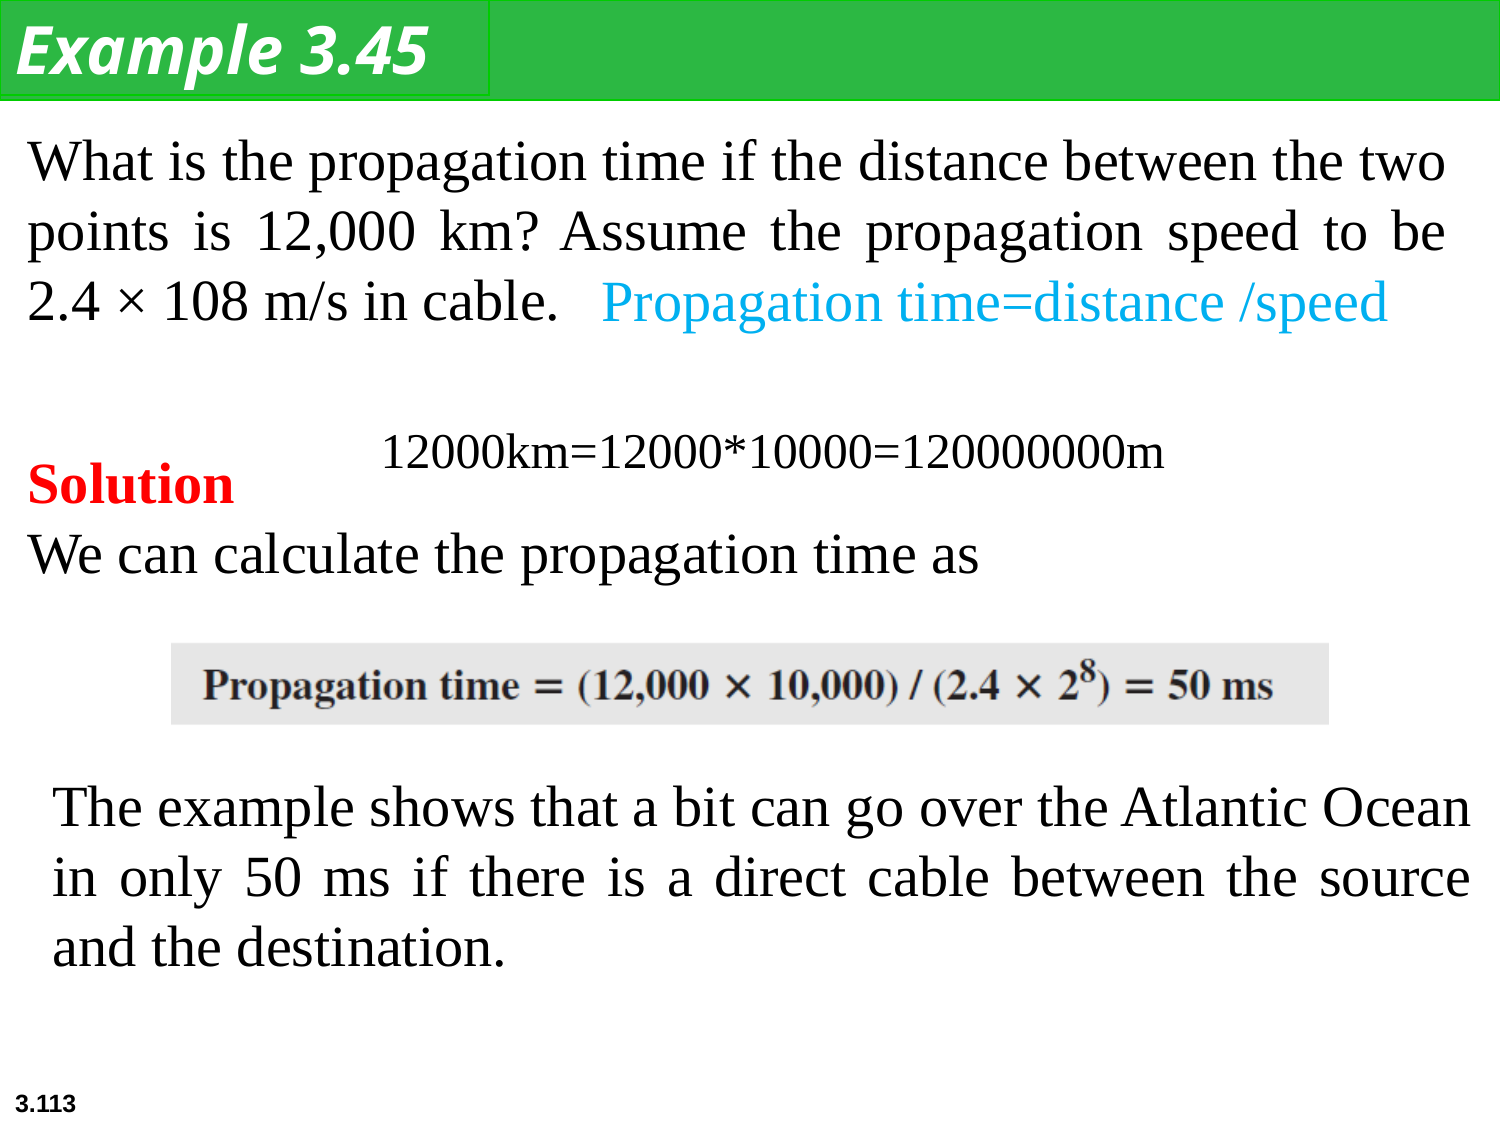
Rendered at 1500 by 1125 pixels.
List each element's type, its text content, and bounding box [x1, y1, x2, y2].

picture [170, 637, 1330, 737]
text_box What is the propagation time if the distance between the two points is 12,000 km? Assume the propagation speed to be 2.4 × 108 m/s in cable. [12, 114, 1463, 340]
text_box 3.113 [0, 1049, 313, 1125]
text_box 12000km=12000*10000=120000000m [365, 411, 1181, 486]
text_box Solution We can calculate the propagation time as [12, 437, 1463, 593]
text_box The example shows that a bit can go over the Atlantic Ocean in only 50 ms if there is a direct cable between the source and the destination. [37, 760, 1488, 986]
text_box Propagation time=distance /speed [586, 255, 1404, 341]
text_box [0, 0, 1500, 101]
